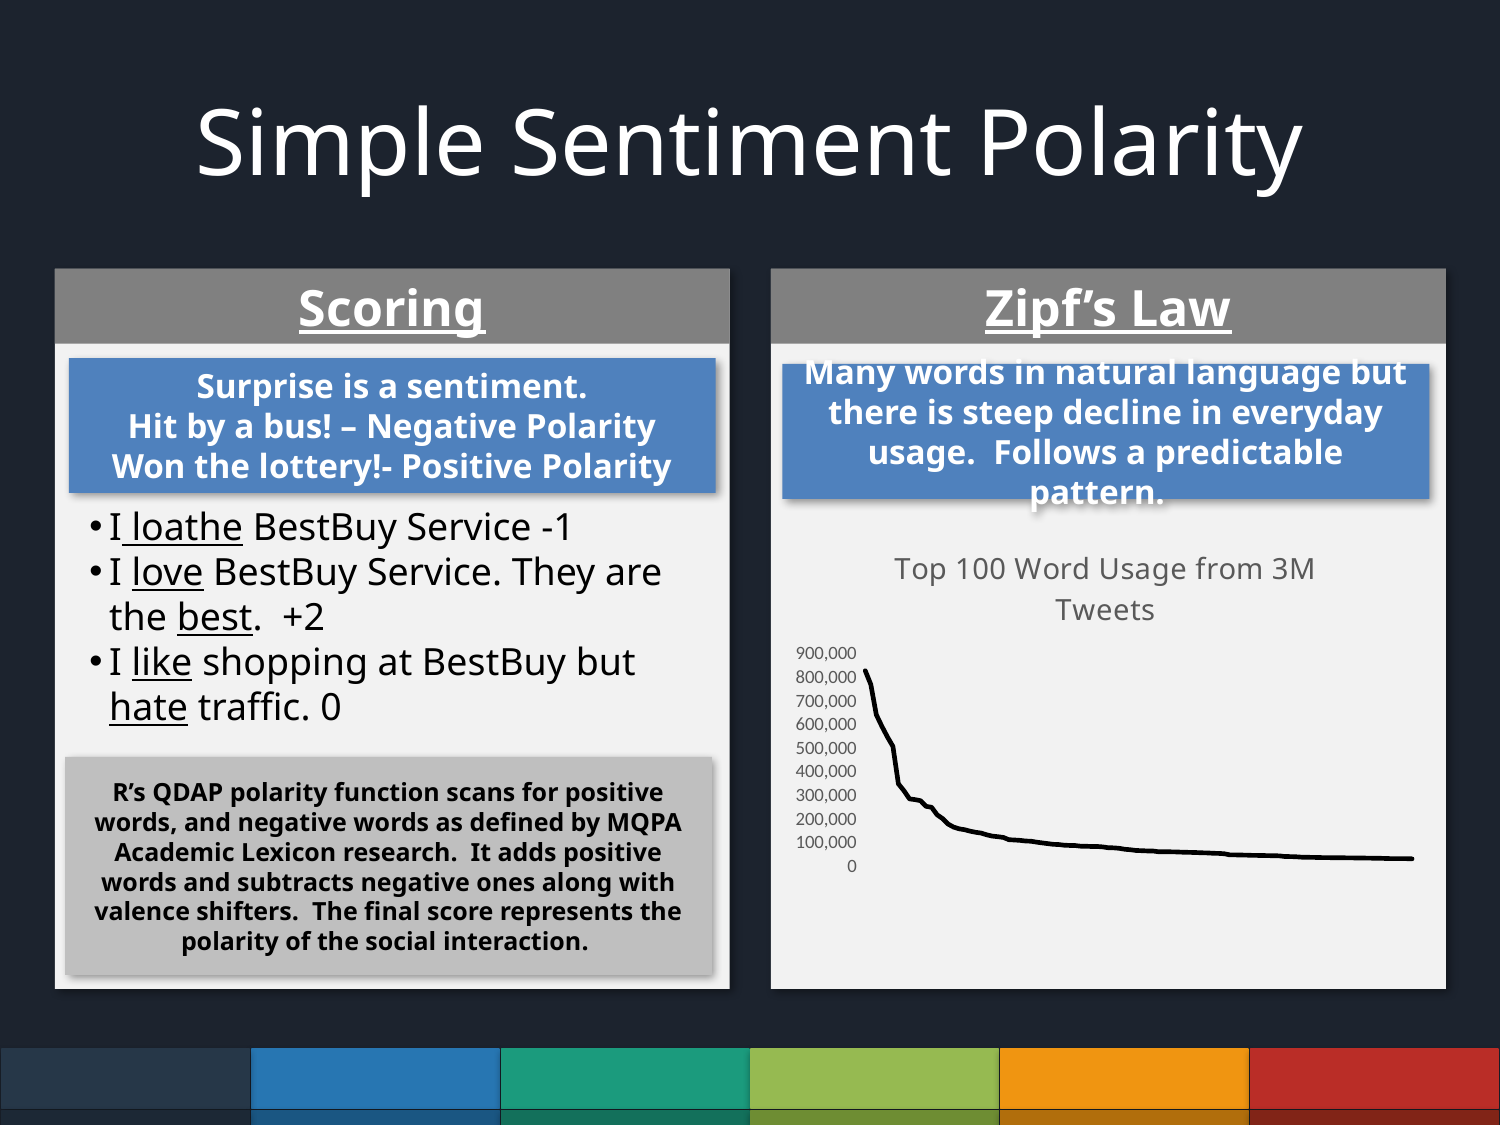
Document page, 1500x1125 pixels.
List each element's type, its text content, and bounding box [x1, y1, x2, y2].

text_box Zipf’s Law [769, 267, 1448, 346]
text_box [769, 346, 1448, 991]
text_box [53, 346, 732, 991]
text_box Many words in natural language but there is steep decline in everyday usage. Follows a predictable pattern. [780, 362, 1431, 501]
title Simple Sentiment Polarity [75, 45, 1425, 233]
chart [782, 524, 1428, 885]
text_box Surprise is a sentiment. Hit by a bus! – Negative Polarity Won the lottery!- Positive Polarity [67, 356, 718, 495]
text_box Scoring [53, 267, 732, 346]
text_box I loathe BestBuy Service -1 I love BestBuy Service. They are the best. +2 I like shopping at BestBuy but hate traffic. 0 [74, 504, 711, 736]
text_box R’s QDAP polarity function scans for positive words, and negative words as defined by MQPA Academic Lexicon research. It adds positive words and subtracts negative ones along with valence shifters. The final score represents the polarity of the social interaction. [63, 755, 714, 977]
